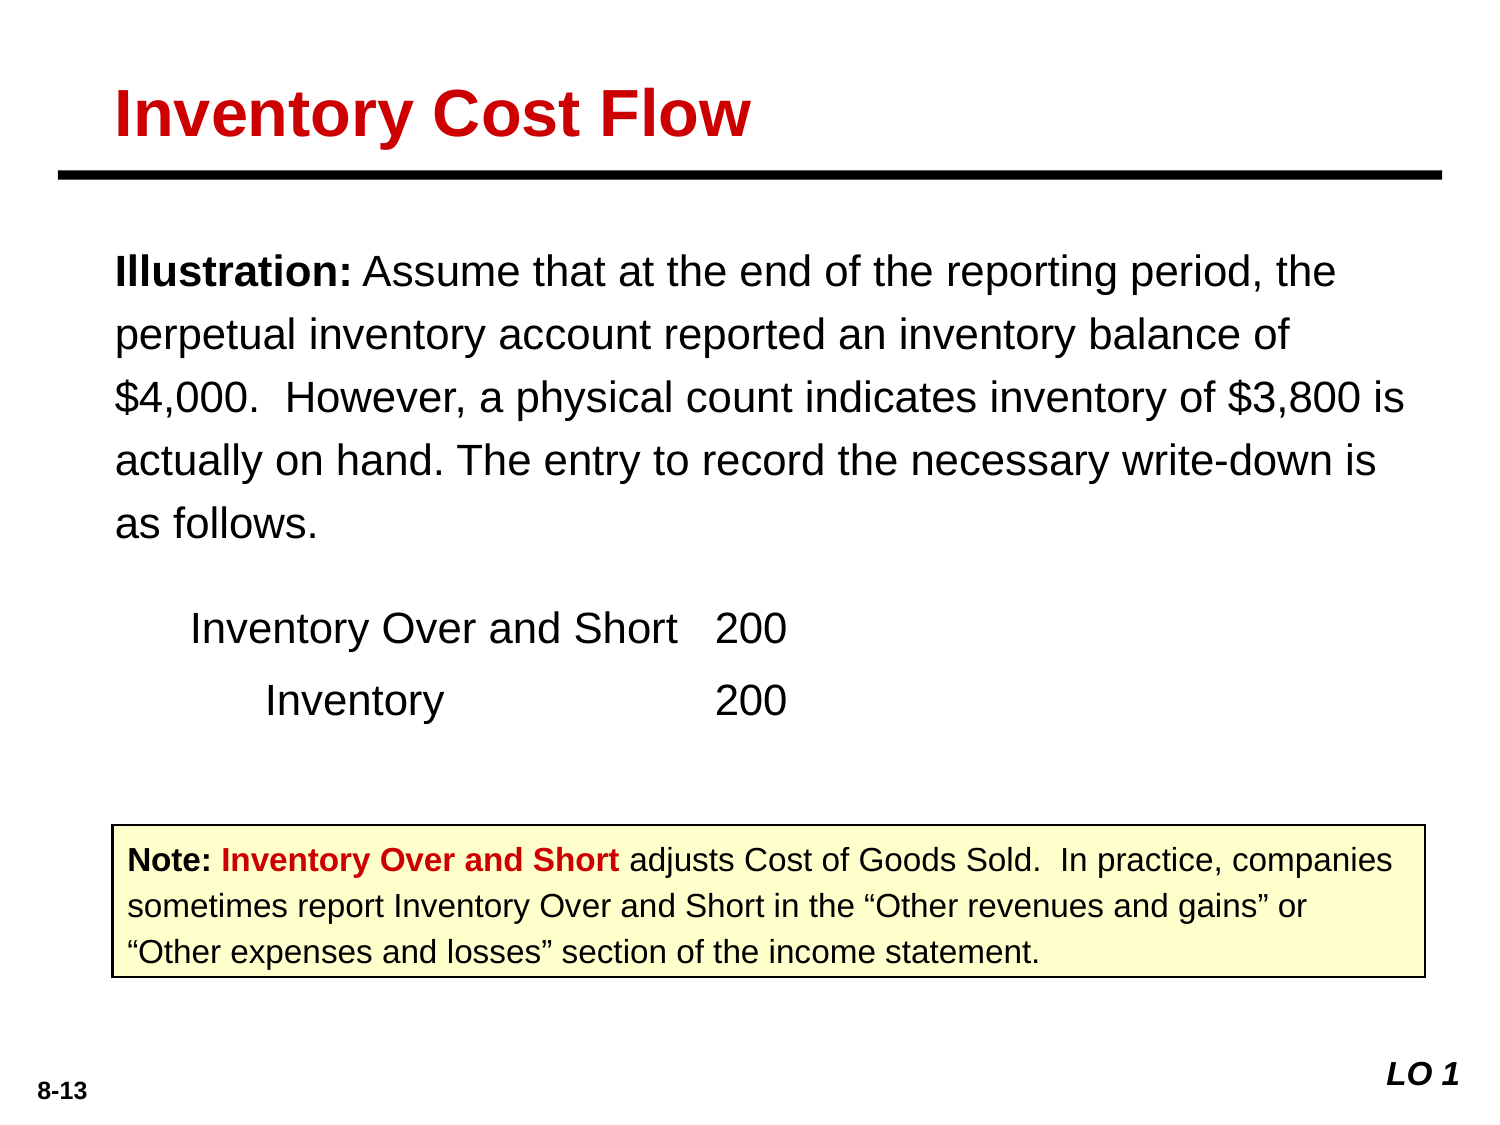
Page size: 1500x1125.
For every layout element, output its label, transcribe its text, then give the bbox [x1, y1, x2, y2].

title Inventory Cost Flow [99, 62, 1450, 155]
text_box Illustration: Assume that at the end of the reporting period, the perpetual inventory account reported an inventory balance of $4,000. However, a physical count indicates inventory of $3,800 is actually on hand. The entry to record the necessary write-down is as follows. [99, 224, 1425, 555]
text_box Note: Inventory Over and Short adjusts Cost of Goods Sold. In practice, companies sometimes report Inventory Over and Short in the “Other revenues and gains” or “Other expenses and losses” section of the income statement. [112, 825, 1425, 978]
text_box Inventory Over and Short 200 Inventory 200 [174, 584, 1338, 732]
text_box LO 1 [1350, 1044, 1475, 1100]
